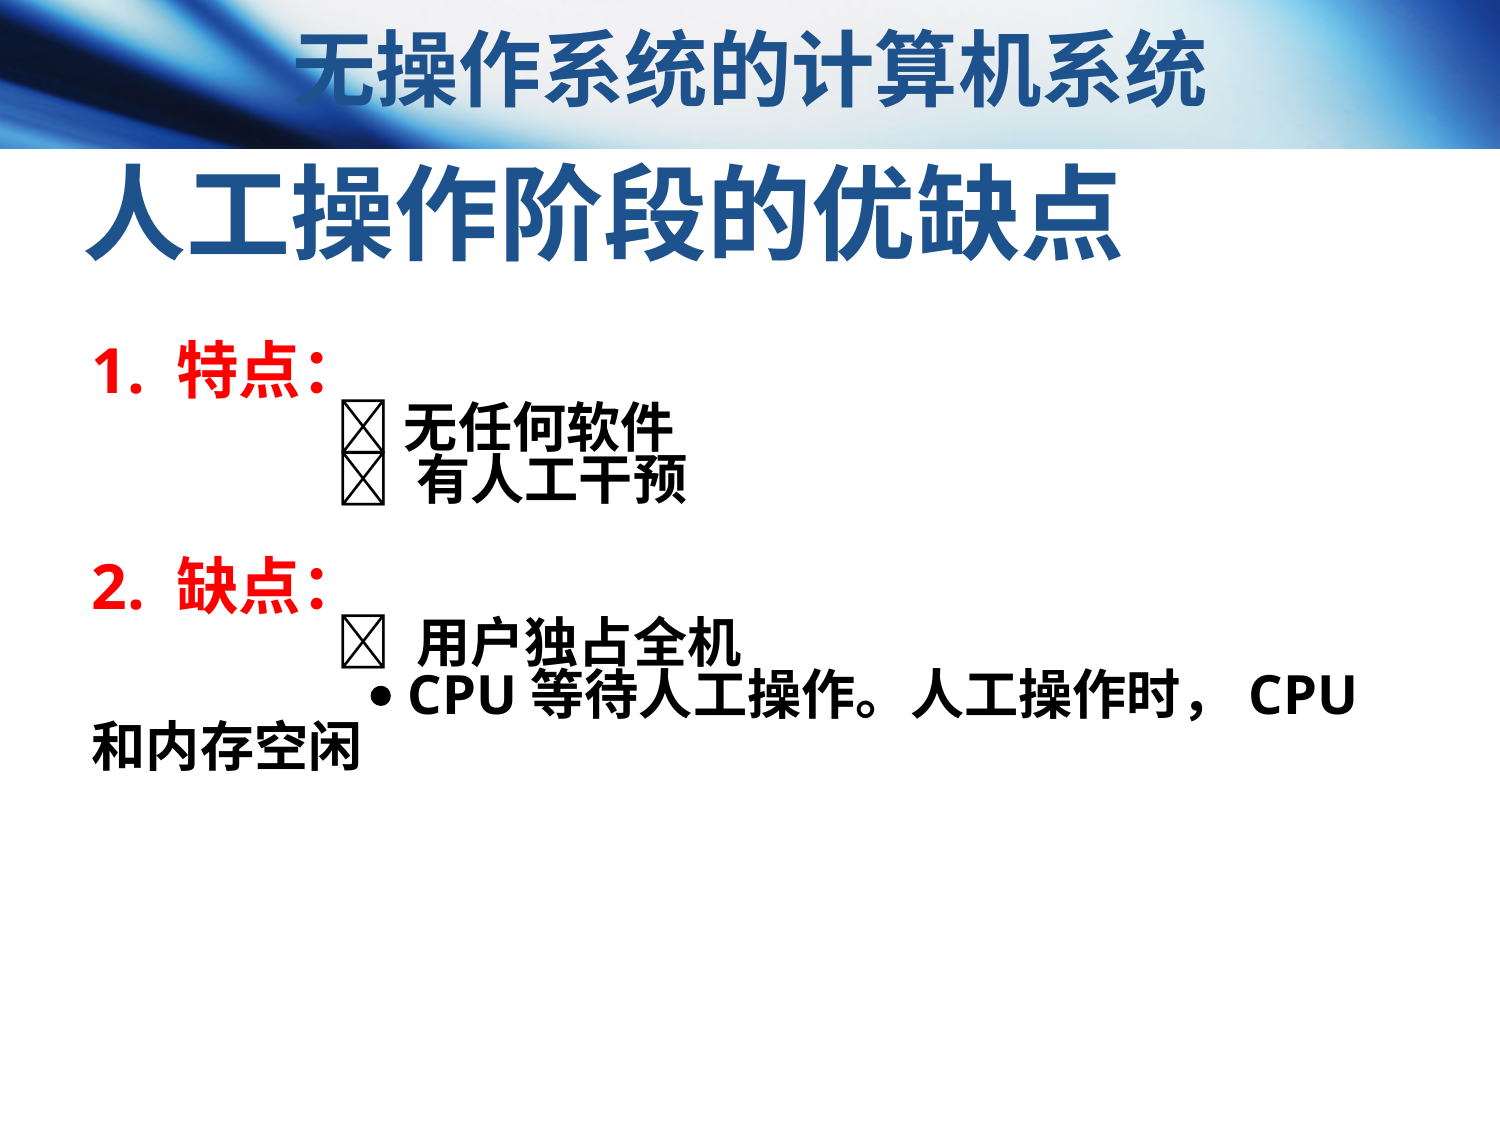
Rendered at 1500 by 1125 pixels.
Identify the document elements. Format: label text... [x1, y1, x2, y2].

text_box 人工操作阶段的优缺点 [46, 140, 1161, 281]
list 1. 特点： 无任何软件  有人工干预 2. 缺点：  用户独占全机  CPU等待人工操作。人工操作时，CPU和内存空闲 [76, 338, 1412, 965]
text_box 无操作系统的计算机系统 [74, 24, 1425, 118]
picture [0, 0, 1500, 149]
